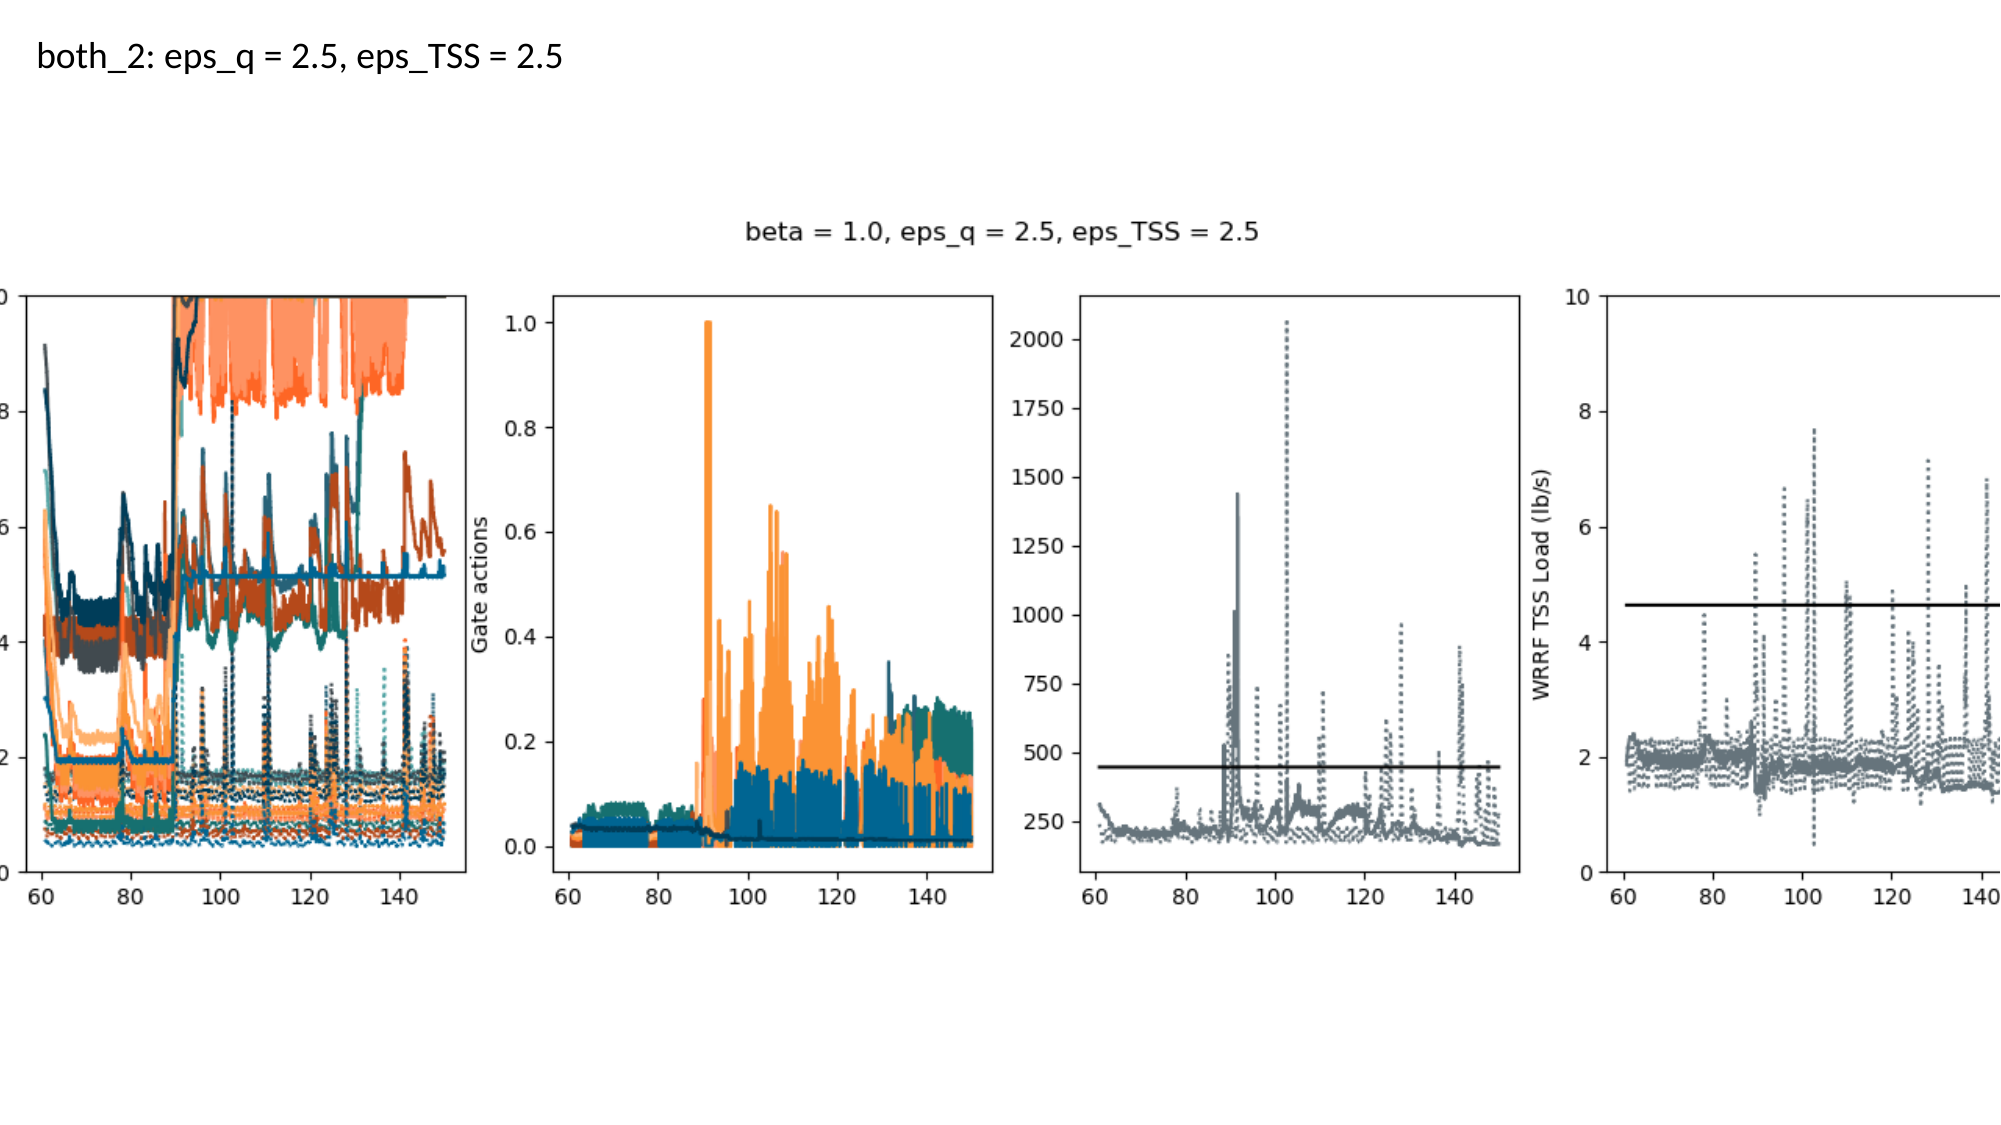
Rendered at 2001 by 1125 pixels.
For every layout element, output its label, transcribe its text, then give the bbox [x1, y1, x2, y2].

picture [0, 211, 2000, 914]
text_box both_2: eps_q = 2.5, eps_TSS = 2.5 [21, 23, 580, 84]
